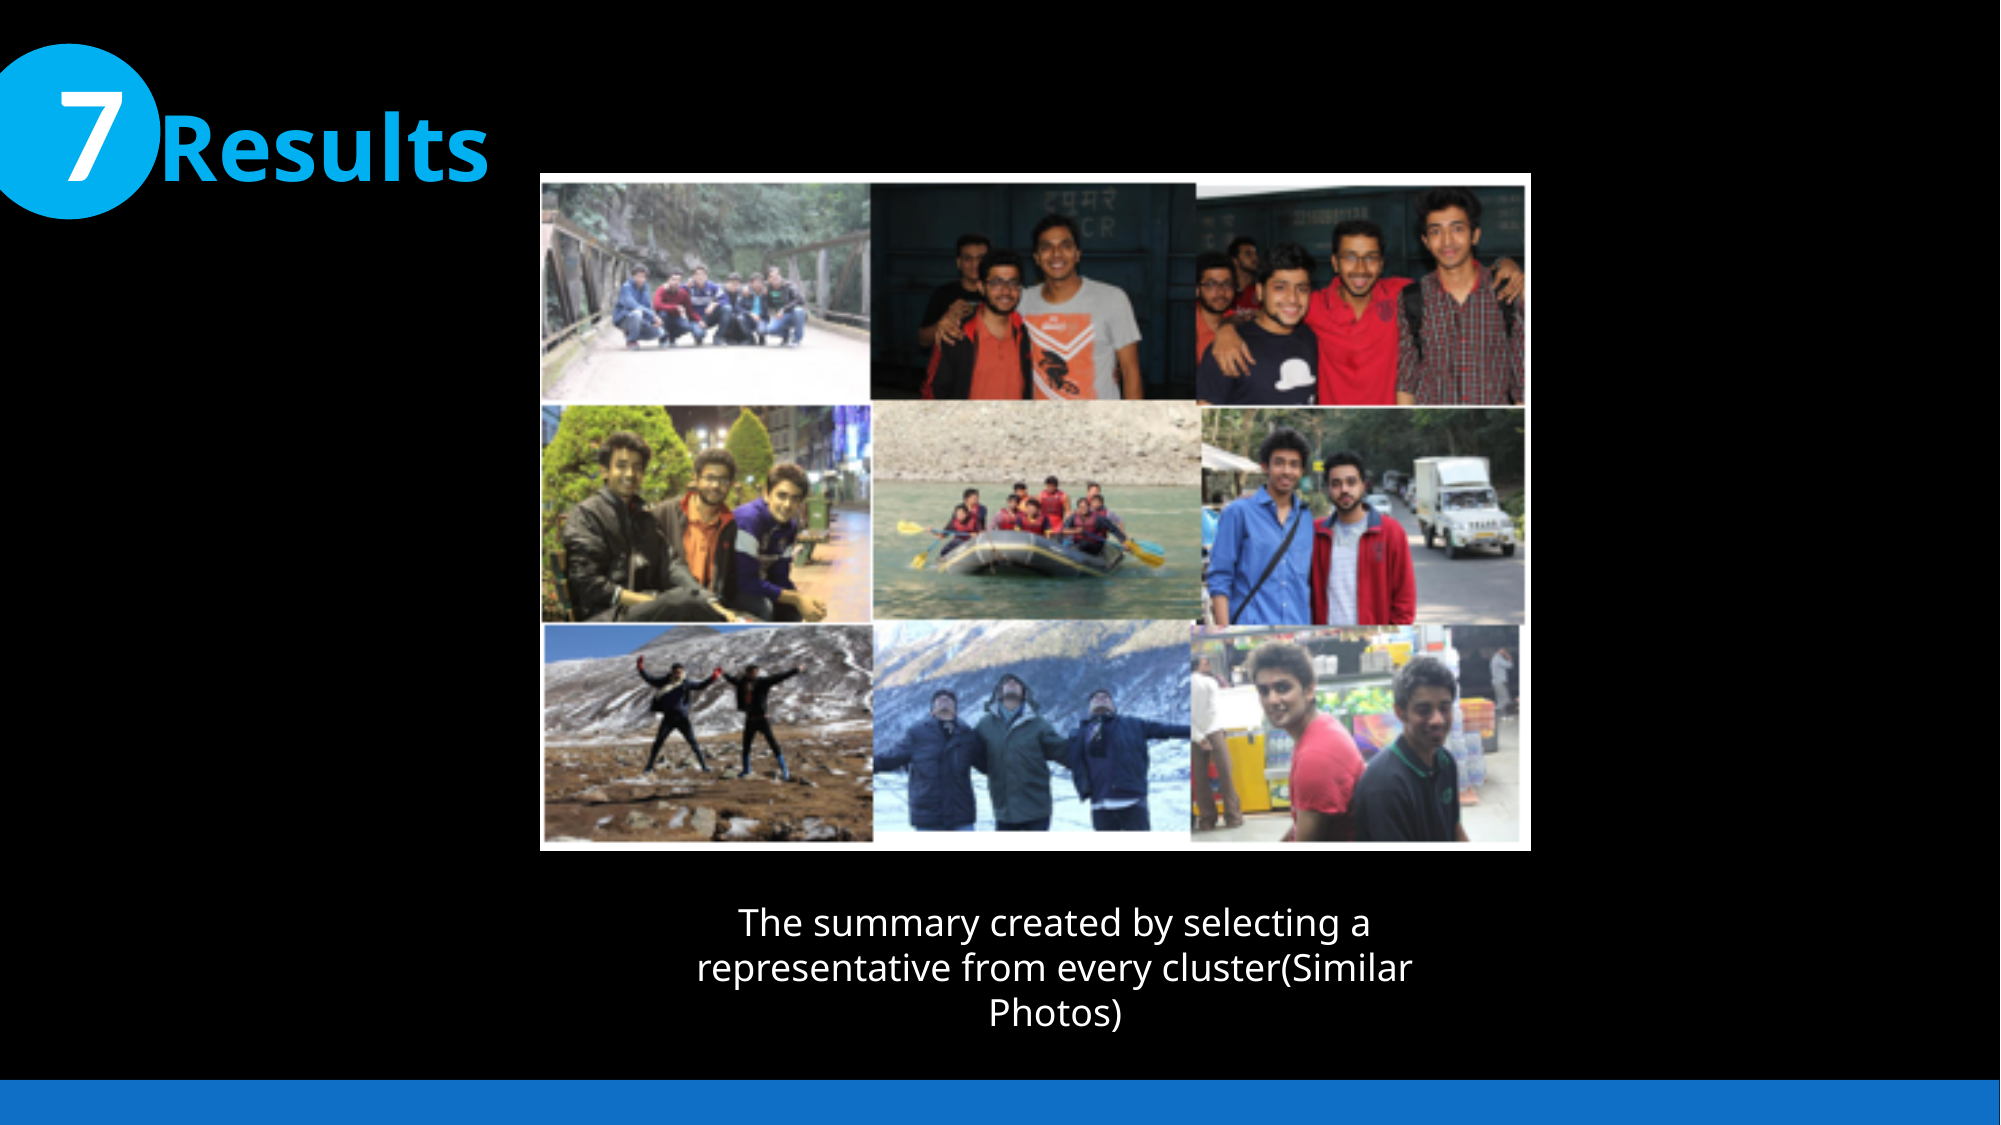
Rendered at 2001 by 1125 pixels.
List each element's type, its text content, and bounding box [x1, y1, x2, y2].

text_box 7 Results [41, 79, 1619, 219]
text_box The summary created by selecting a representative from every cluster(Similar Photos) [653, 891, 1457, 1042]
picture [540, 173, 1531, 851]
text_box [0, 43, 143, 216]
